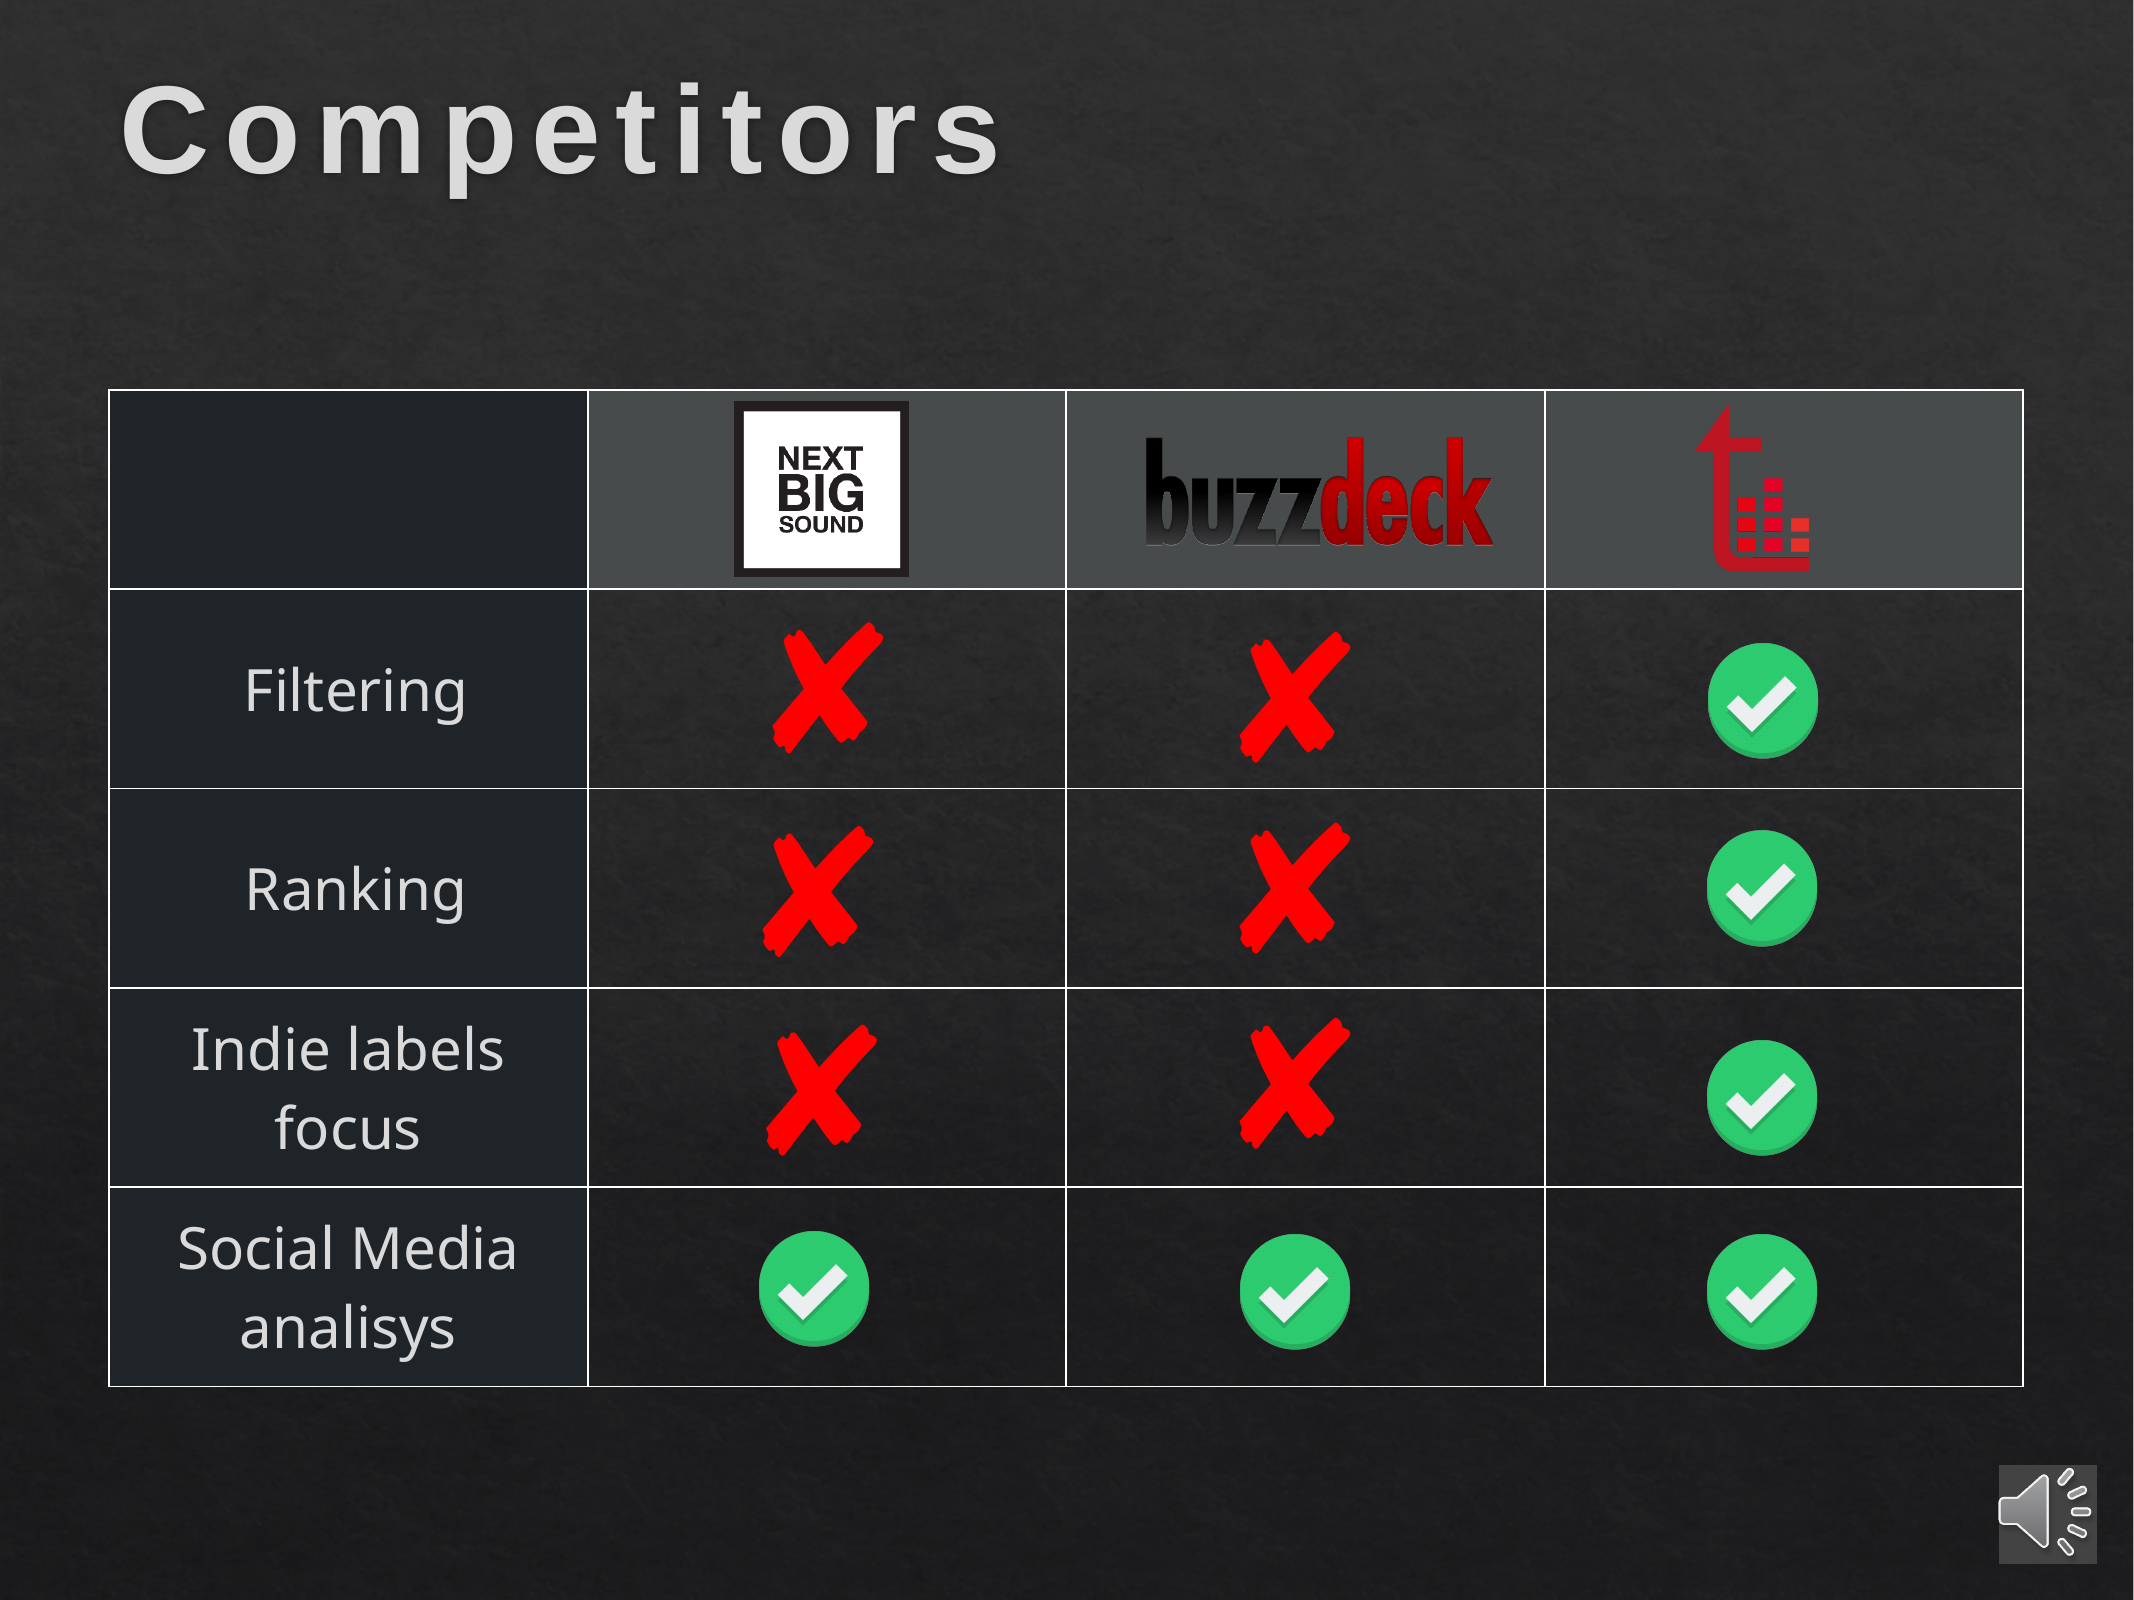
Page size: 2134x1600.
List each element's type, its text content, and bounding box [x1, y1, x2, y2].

table_cell [589, 989, 1065, 1186]
table_cell [1067, 1188, 1544, 1386]
picture [748, 1220, 881, 1353]
picture [1229, 1223, 1361, 1355]
picture [733, 400, 910, 577]
picture [1696, 632, 1829, 764]
table_cell [1546, 590, 2022, 788]
text_box [1239, 822, 1351, 954]
table_cell Indie labels focus [110, 989, 587, 1186]
table_header [1067, 391, 1544, 588]
table_cell [1546, 789, 2022, 987]
table_cell [589, 590, 1065, 788]
table_cell [589, 1188, 1065, 1386]
table_cell [1067, 789, 1544, 987]
table_header [110, 391, 587, 588]
table_cell [1067, 590, 1544, 788]
picture [1696, 1223, 1828, 1355]
picture [1696, 819, 1828, 952]
table_cell [1546, 989, 2022, 1186]
picture [1696, 406, 1810, 572]
text_box [1239, 1017, 1351, 1149]
picture [1137, 433, 1493, 549]
picture [1997, 1464, 2099, 1565]
table_cell [1546, 1188, 2022, 1386]
table_cell [589, 789, 1065, 987]
picture [1696, 1029, 1828, 1162]
text_box [772, 622, 884, 754]
table_cell Filtering [110, 590, 587, 788]
table_cell [1067, 989, 1544, 1186]
text_box [766, 1024, 877, 1156]
text_box [1239, 631, 1351, 763]
table_cell Ranking [110, 789, 587, 987]
table_cell Social Media analisys [110, 1188, 587, 1386]
text_box [762, 825, 874, 958]
table_header [1546, 391, 2022, 588]
table_header [589, 391, 1065, 588]
title Competitors [104, 35, 2019, 211]
